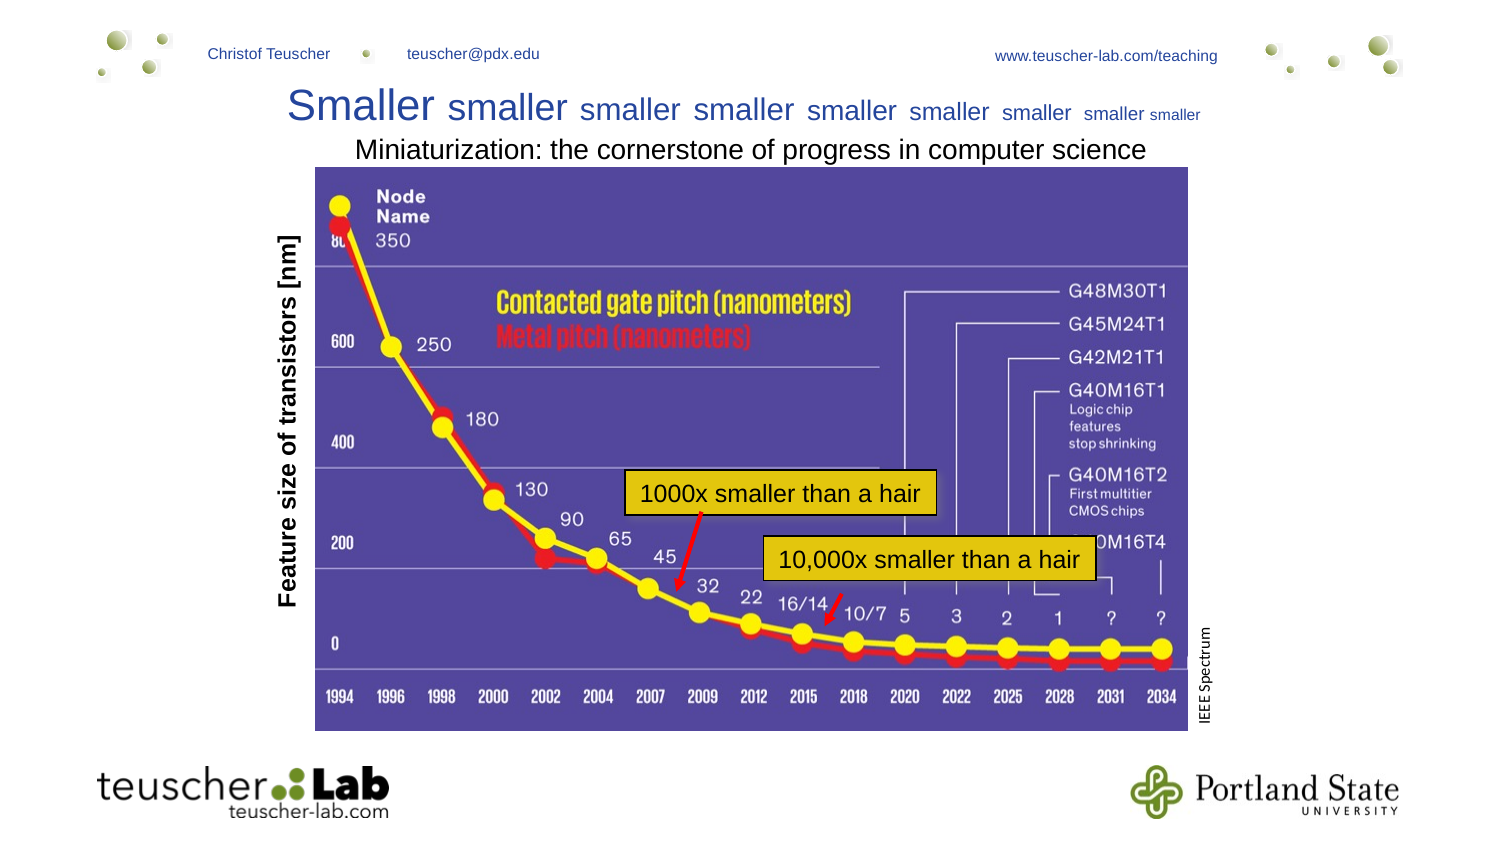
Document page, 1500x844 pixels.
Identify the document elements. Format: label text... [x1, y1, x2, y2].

picture [315, 167, 1188, 731]
text_box Miniaturization: the cornerstone of progress in computer science [187, 123, 1316, 173]
text_box Feature size of transistors [nm] [263, 220, 308, 623]
text_box Smaller smaller smaller smaller smaller smaller smaller smaller smaller [187, 62, 1313, 144]
picture [1130, 765, 1399, 819]
text_box IEEE Spectrum [1185, 612, 1221, 739]
picture [97, 766, 389, 818]
